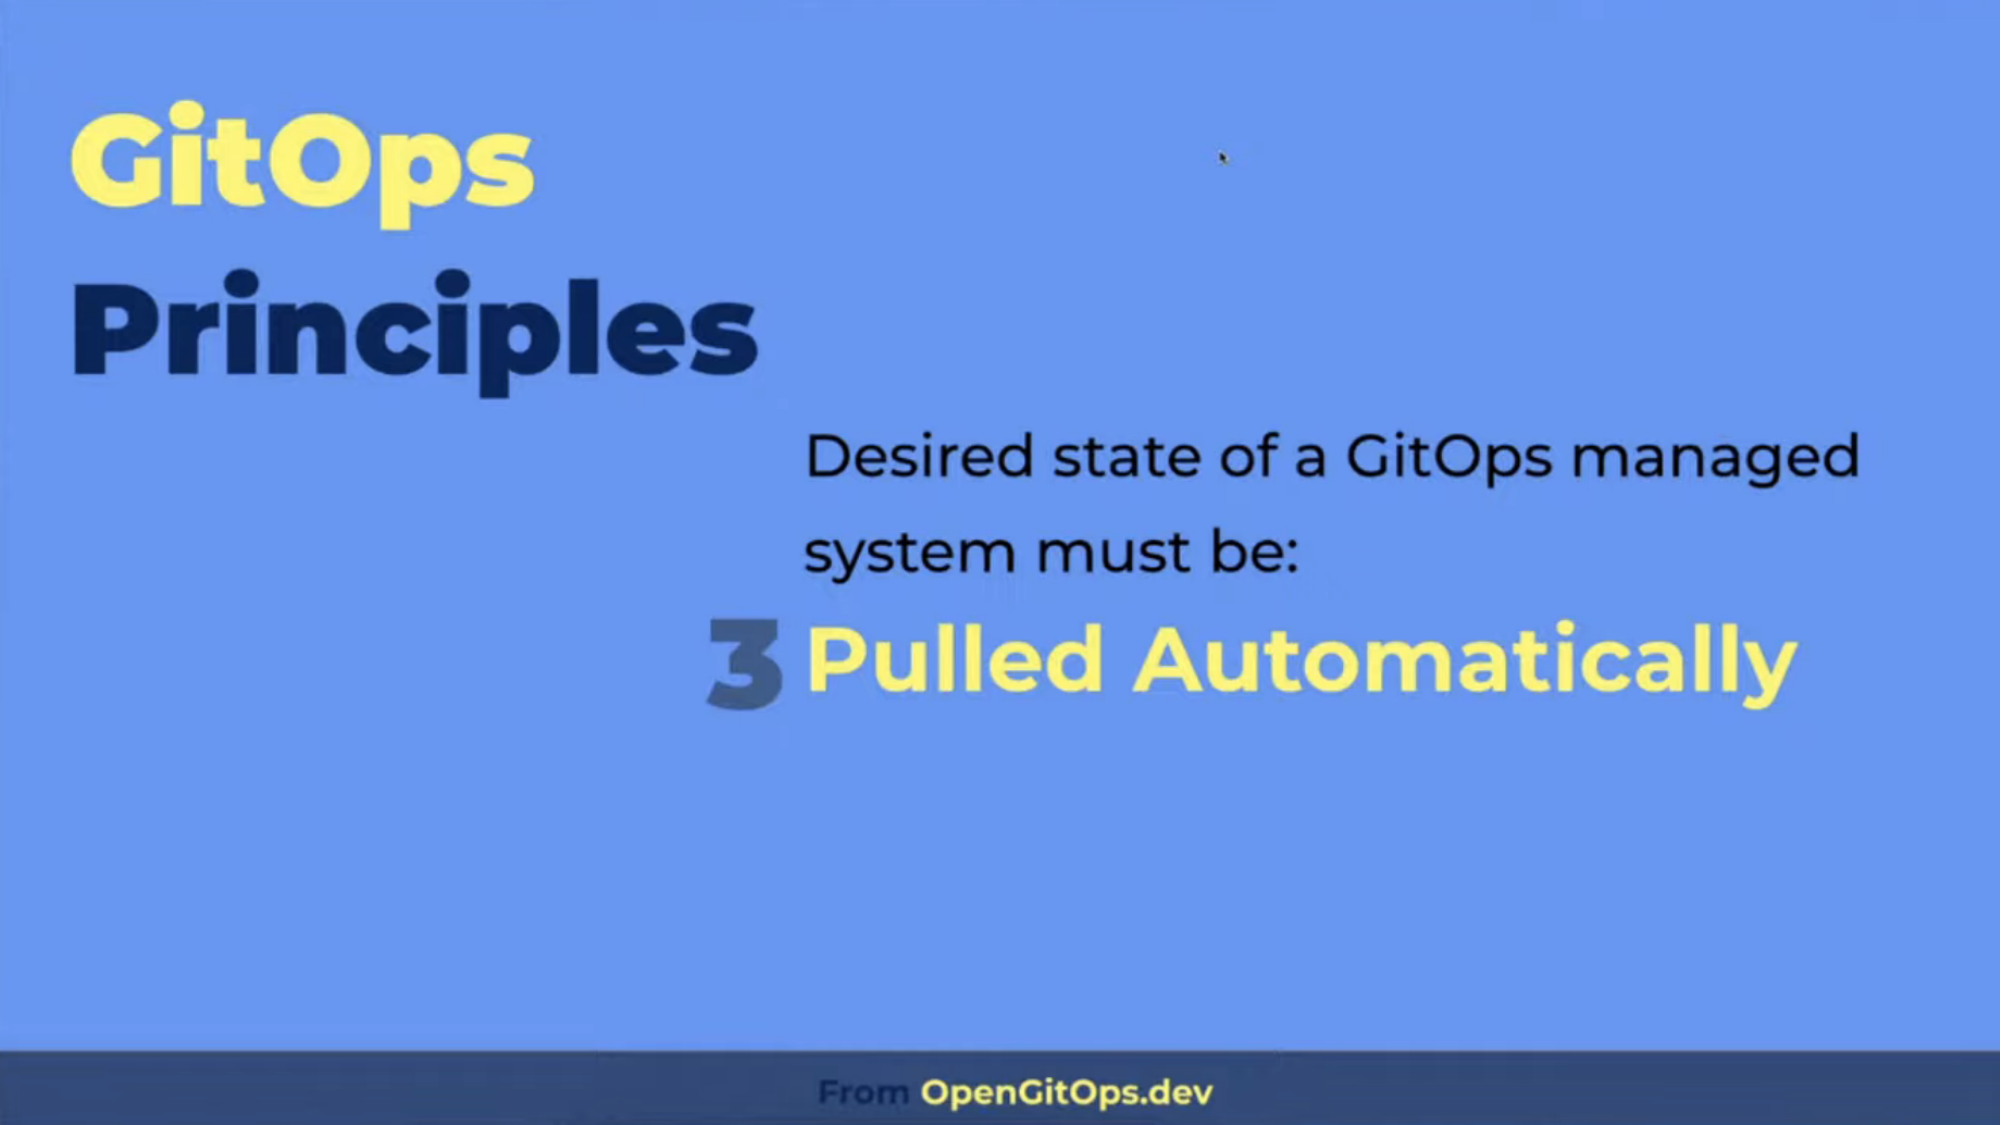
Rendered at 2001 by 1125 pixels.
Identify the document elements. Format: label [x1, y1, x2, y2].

list [0, 0, 2000, 1125]
